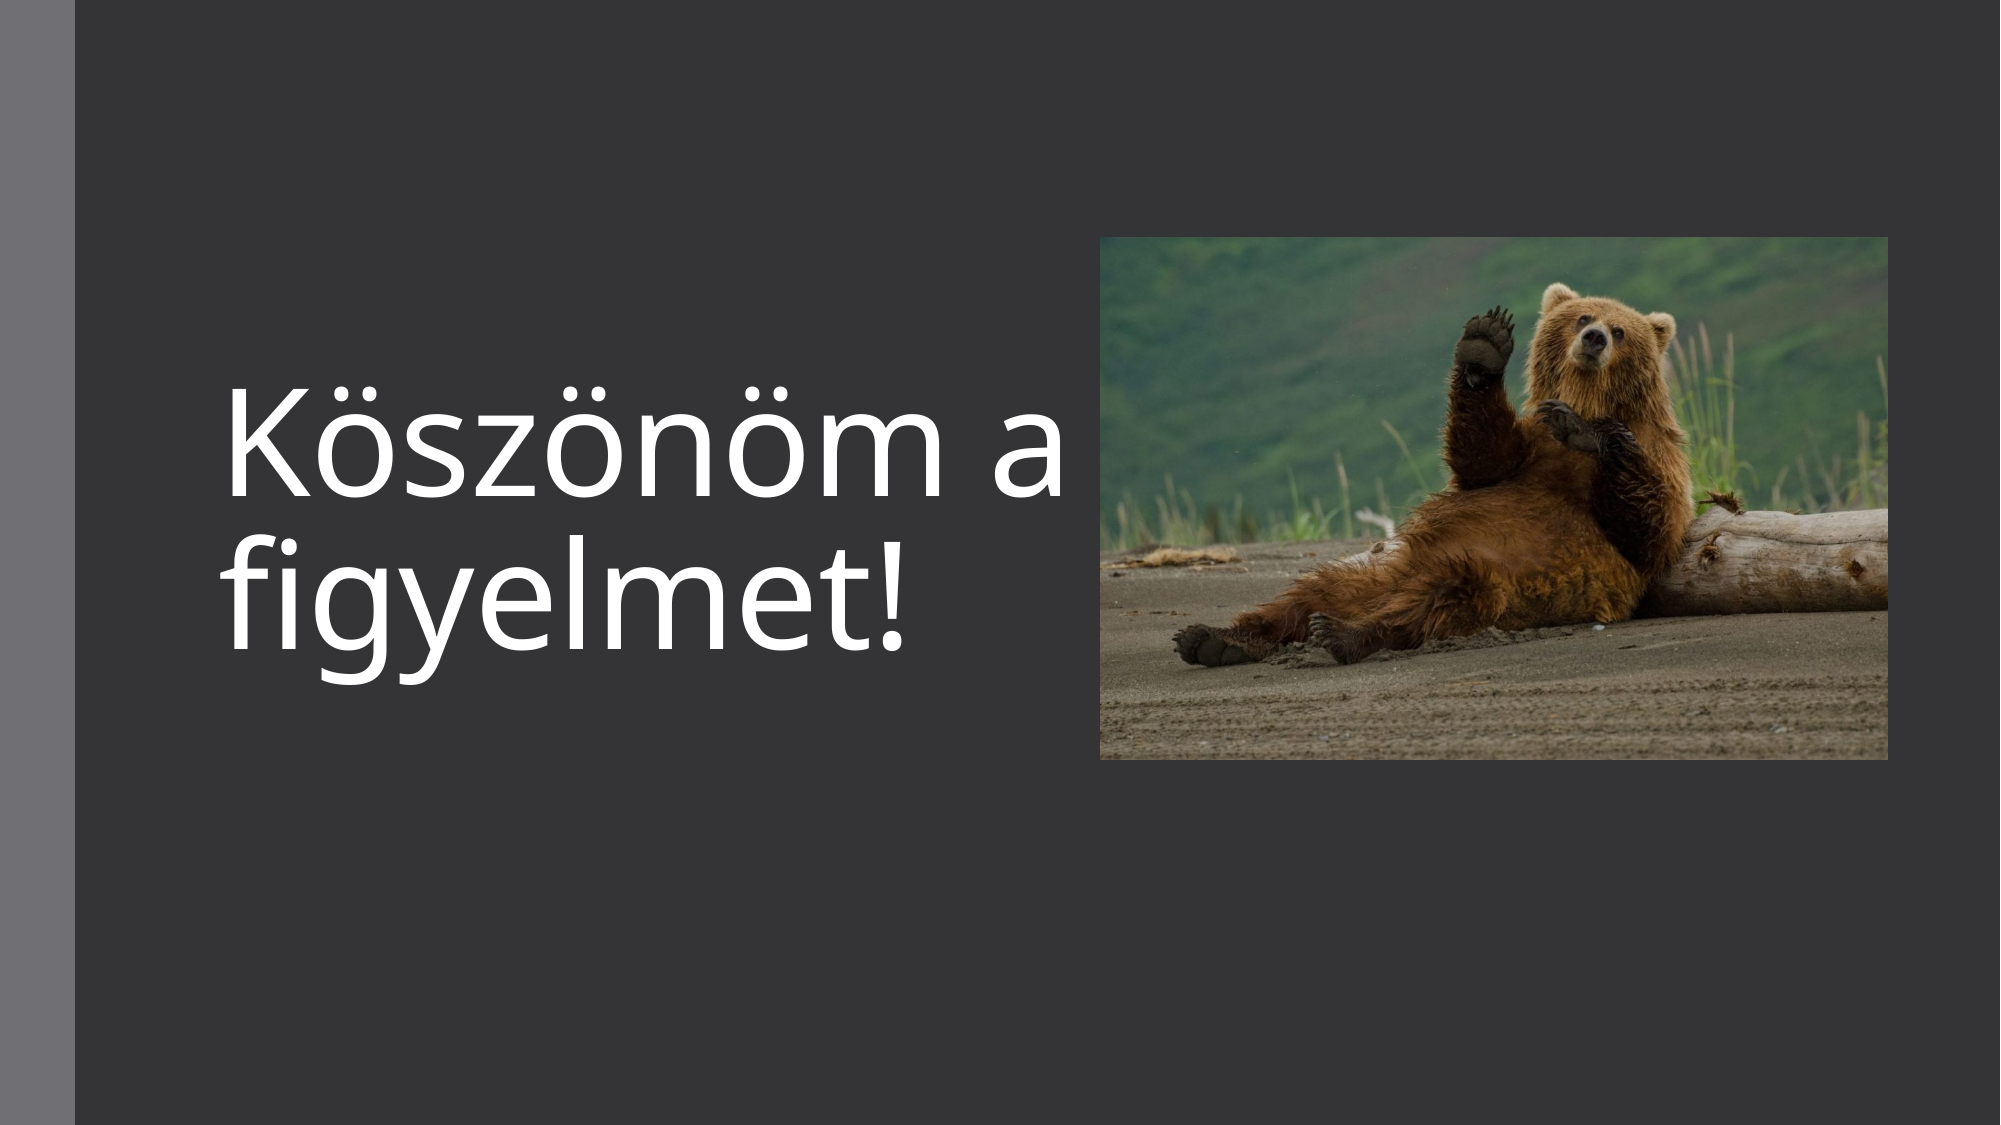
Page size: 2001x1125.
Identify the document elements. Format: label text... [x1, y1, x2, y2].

title Köszönöm a figyelmet! [203, 24, 1749, 688]
picture [1099, 237, 1888, 760]
